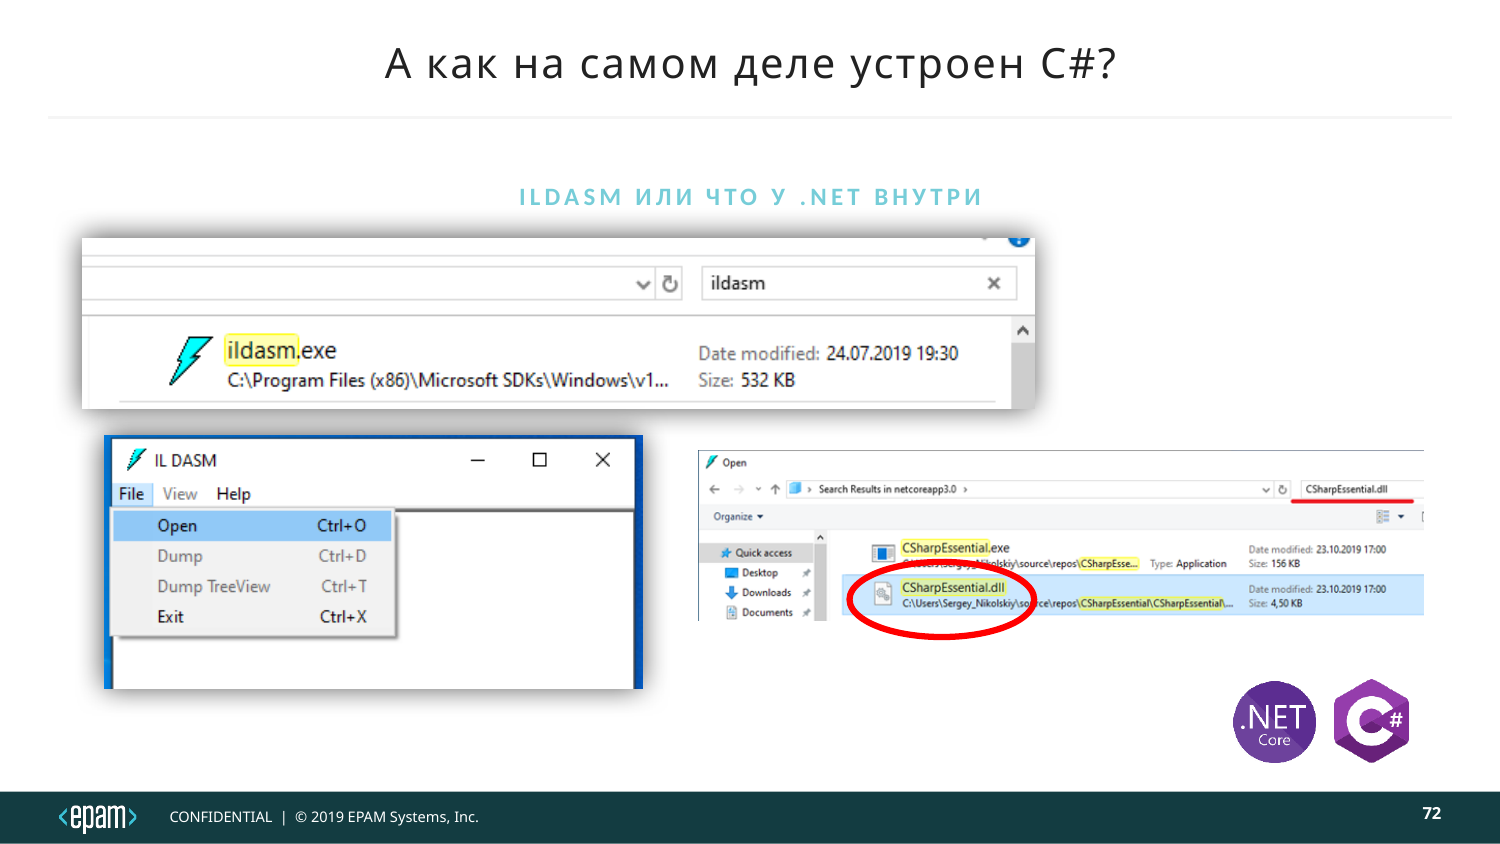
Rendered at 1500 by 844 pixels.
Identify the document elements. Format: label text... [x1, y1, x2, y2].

picture [698, 450, 1424, 621]
list Ildasm или что у .net внутри [58, 177, 1442, 234]
text_box [864, 621, 1020, 639]
picture [104, 435, 643, 689]
picture [1233, 650, 1442, 791]
title А как на самом деле устроен C#? [59, 37, 1442, 87]
slide_number 72 [1216, 791, 1442, 844]
picture [82, 238, 1035, 409]
